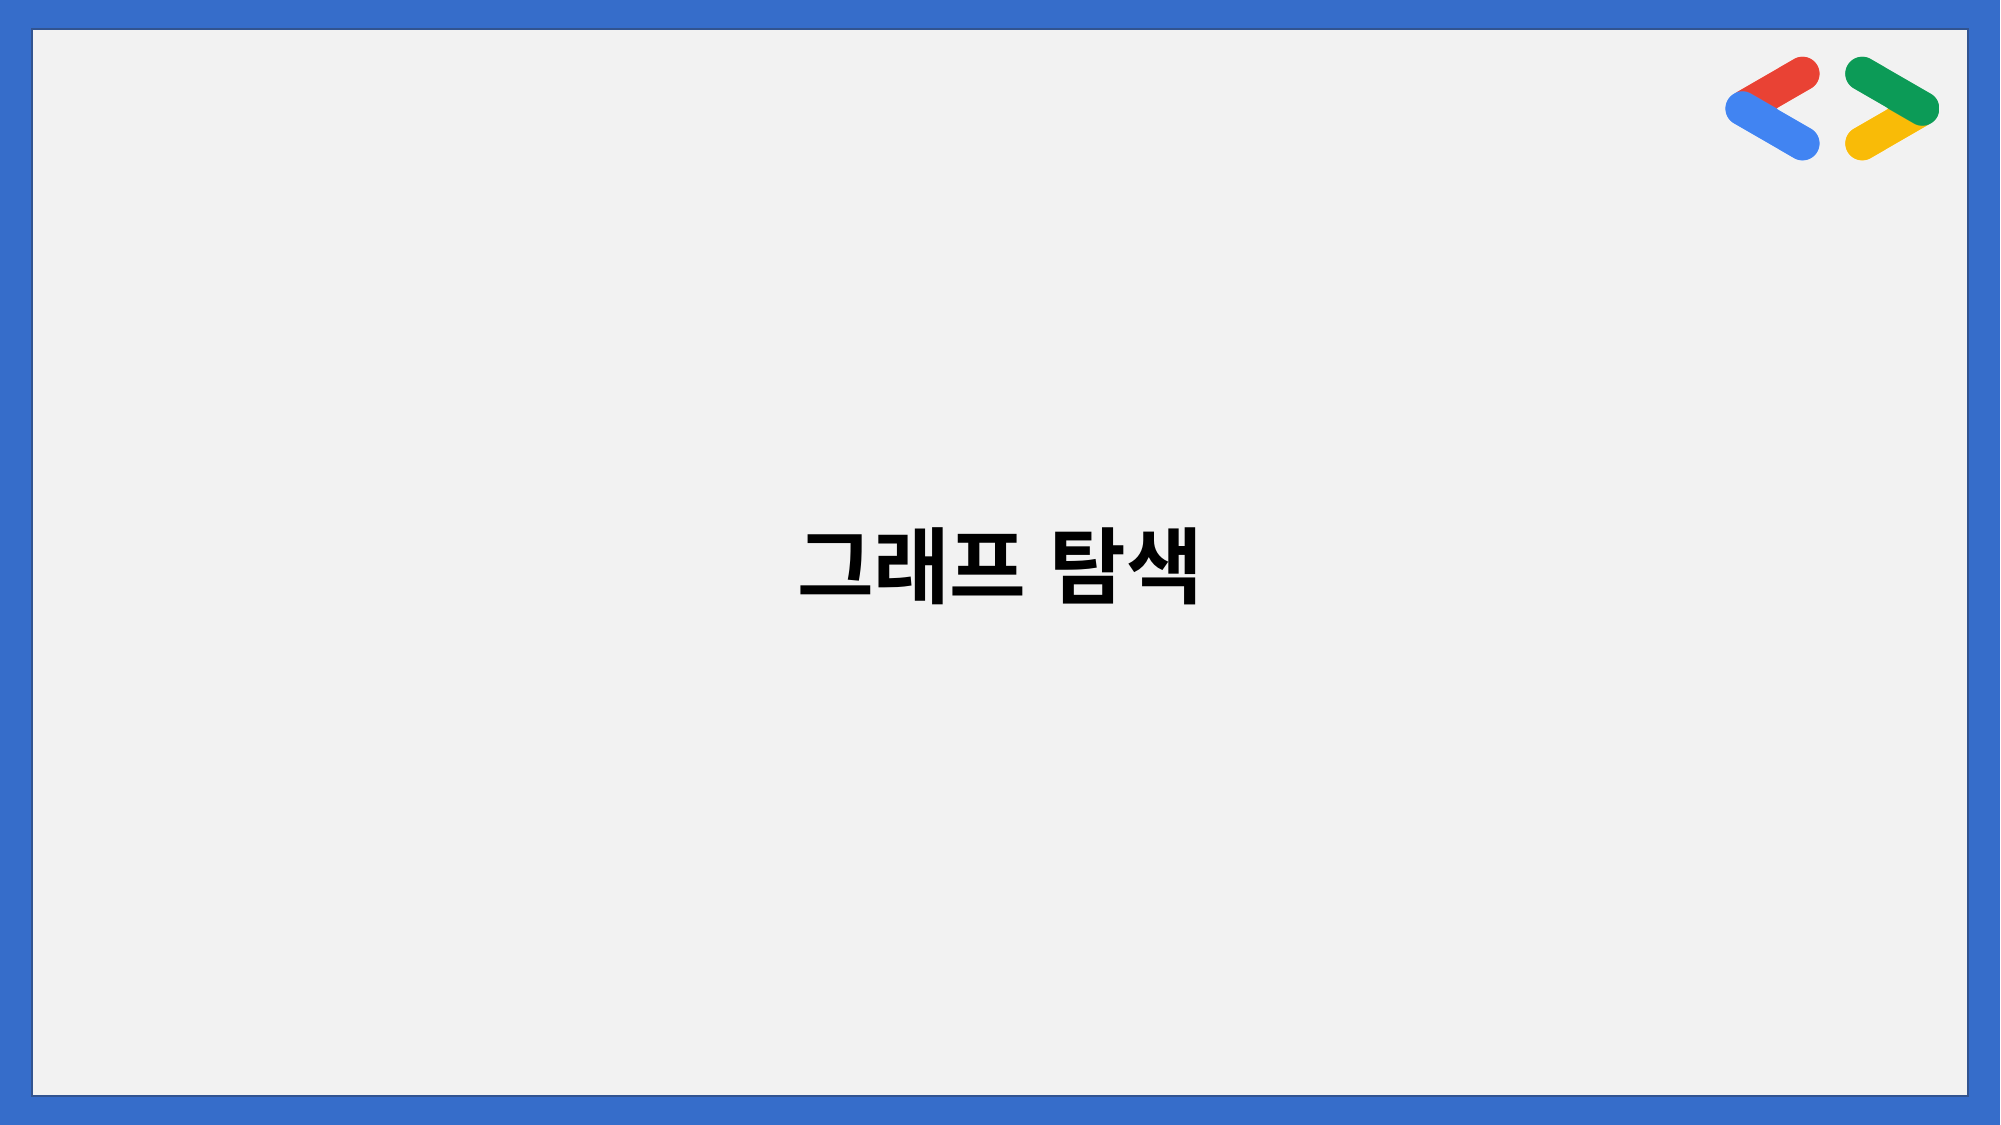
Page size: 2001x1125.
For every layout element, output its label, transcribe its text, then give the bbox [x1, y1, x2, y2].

picture [1725, 1, 1939, 216]
text_box 그래프 탐색 [635, 498, 1365, 627]
